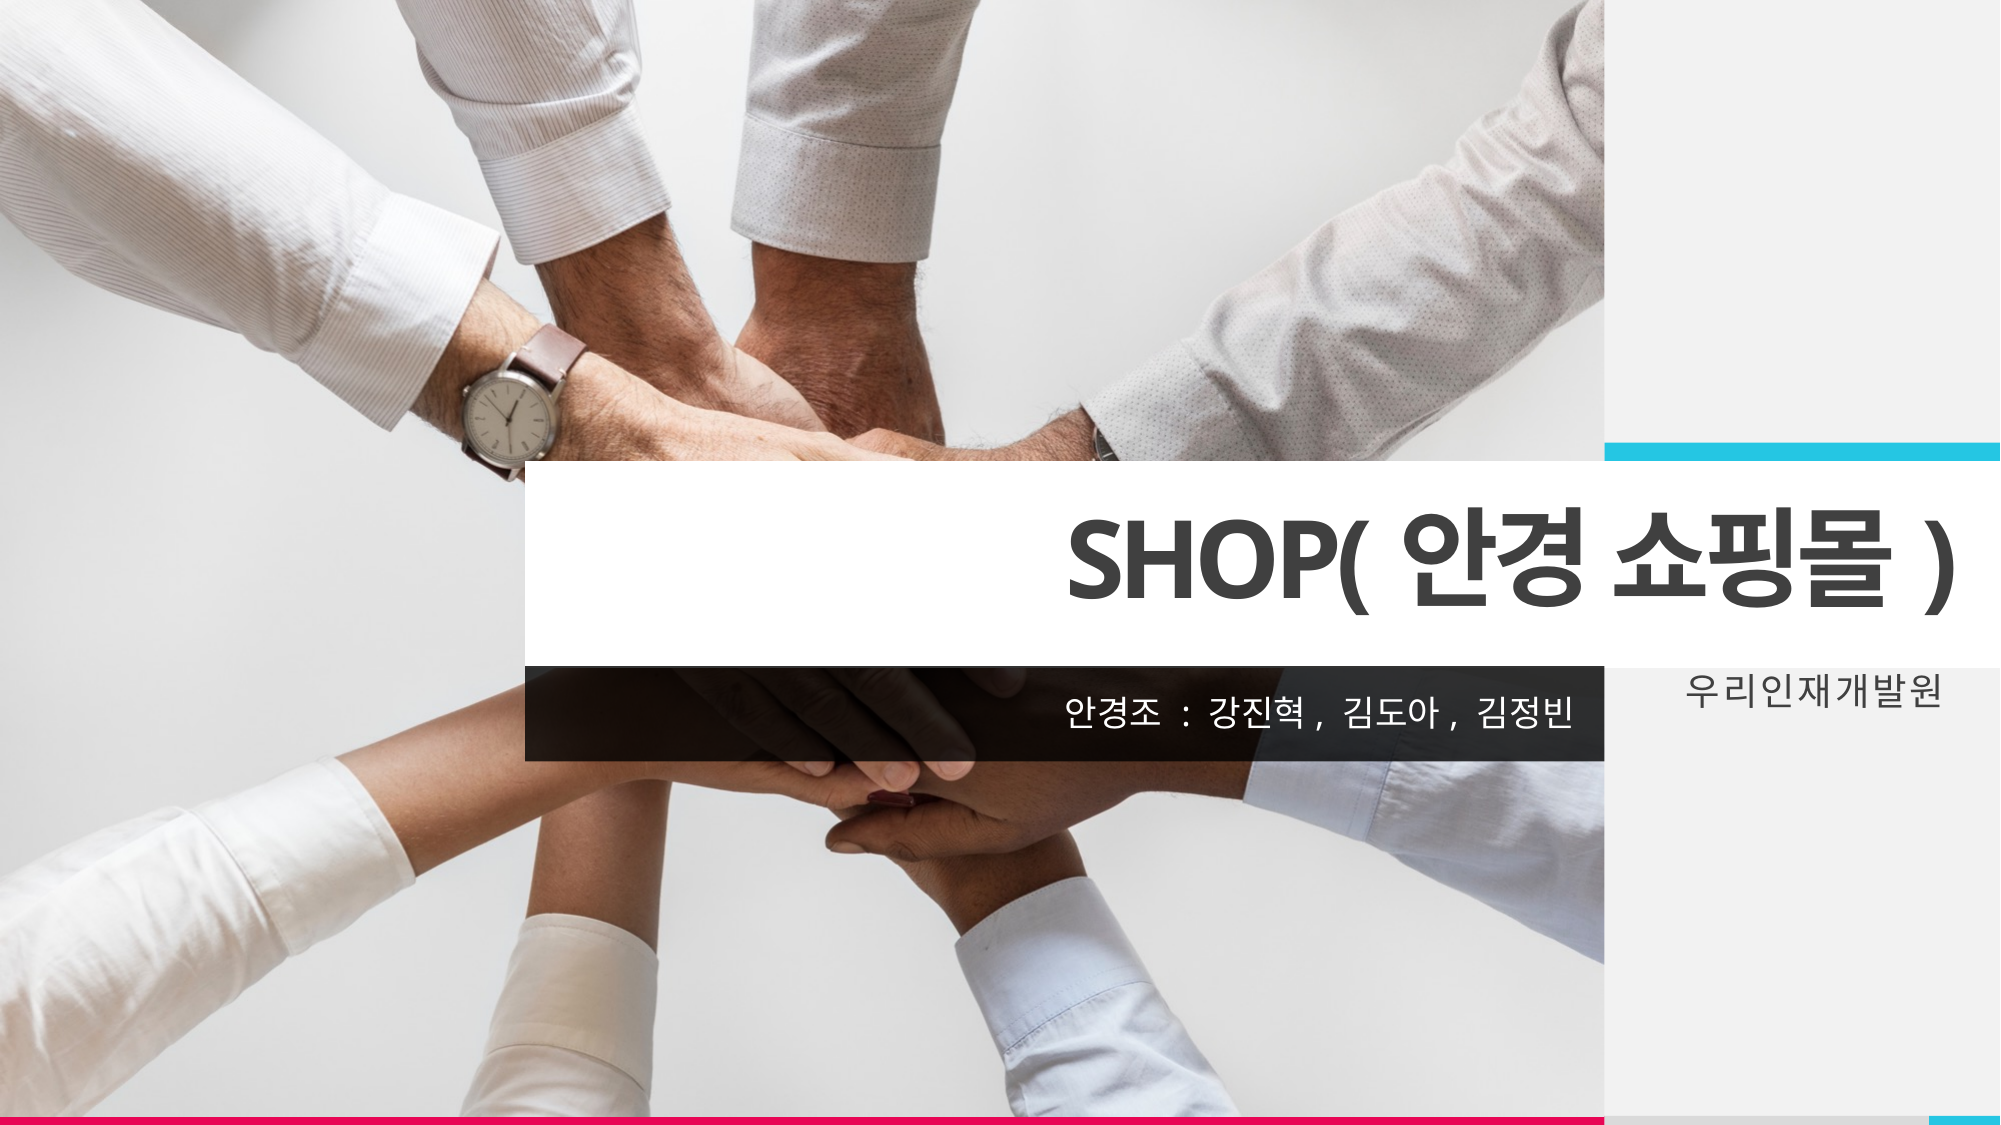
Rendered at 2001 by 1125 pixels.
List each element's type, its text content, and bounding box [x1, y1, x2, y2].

title SHOP(안경 쇼핑몰) [1605, 461, 2000, 668]
picture [0, 0, 1605, 1117]
text_box 우리인재개발원 [1640, 655, 1965, 716]
